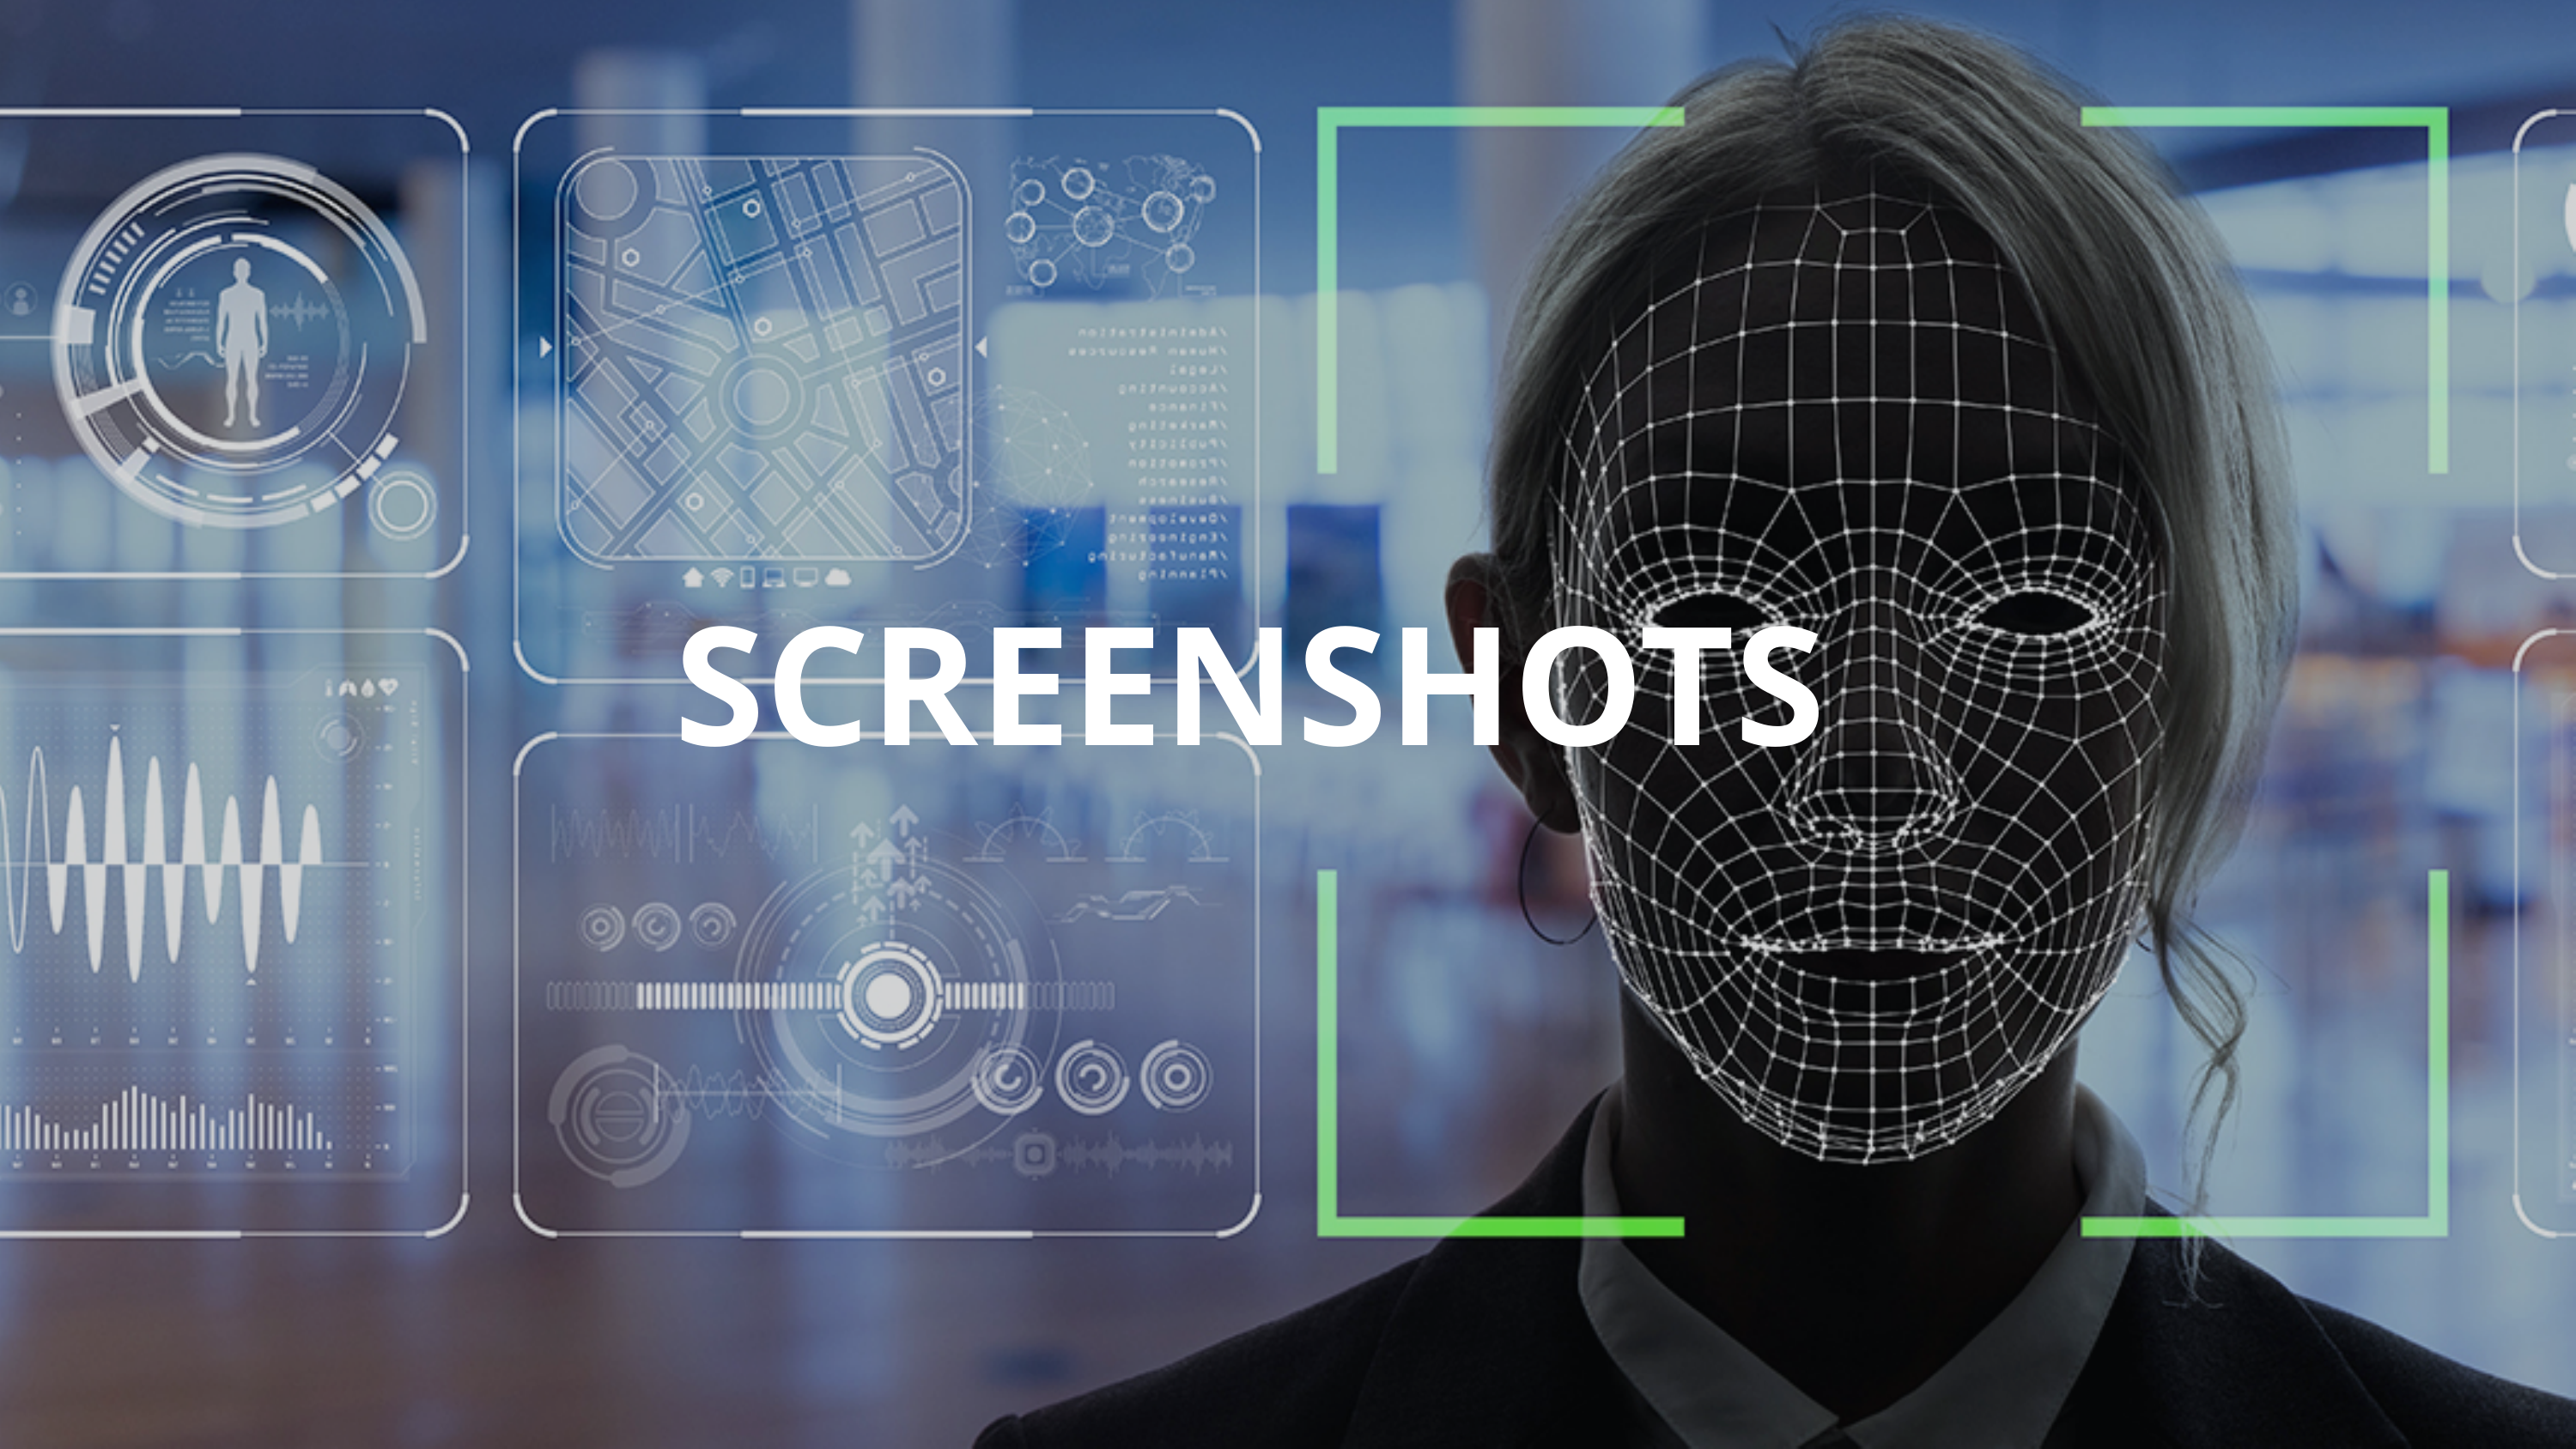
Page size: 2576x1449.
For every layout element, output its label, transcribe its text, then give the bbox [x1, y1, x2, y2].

text_box [0, 0, 2576, 1449]
text_box SCREENSHOTS [643, 548, 1858, 779]
